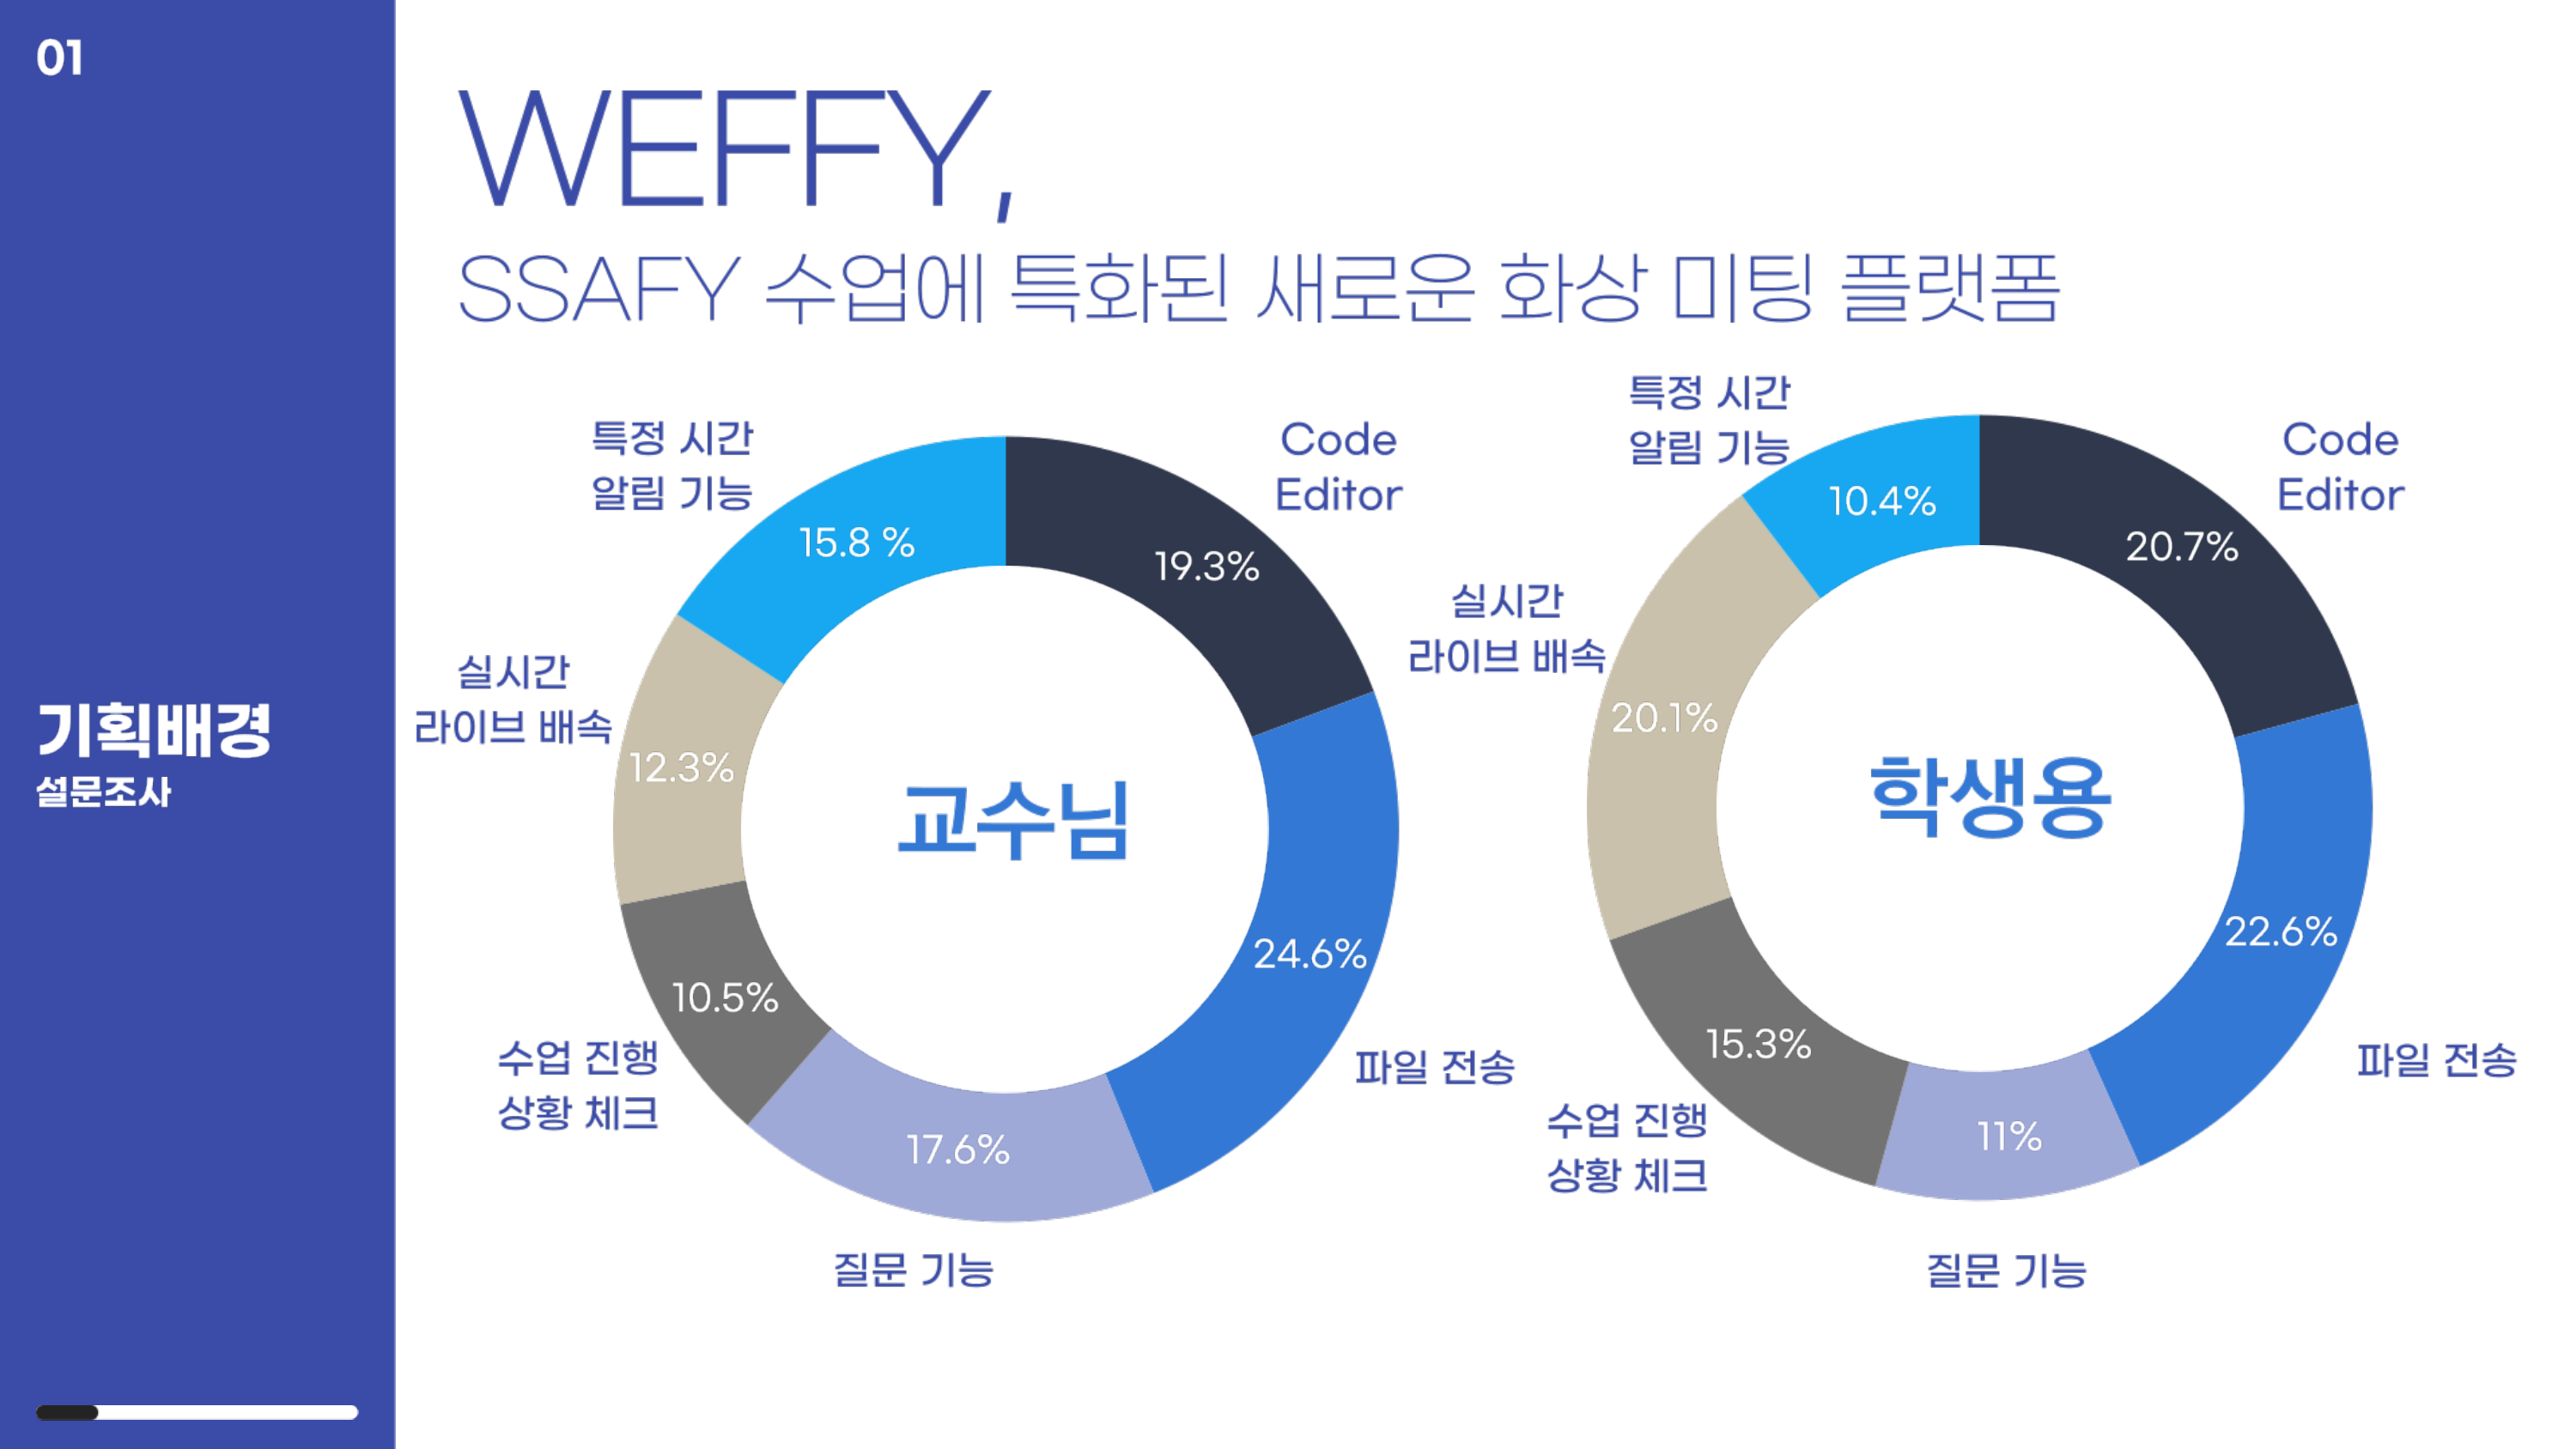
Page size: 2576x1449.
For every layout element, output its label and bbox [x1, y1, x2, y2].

text_box [0, 0, 396, 1449]
text_box [1716, 949, 2245, 1072]
picture [16, 0, 2574, 1337]
picture [22, 18, 125, 130]
text_box [1716, 544, 2245, 689]
text_box [100, 1404, 359, 1421]
text_box [36, 1405, 100, 1421]
text_box [741, 566, 1269, 712]
text_box [741, 970, 1269, 1094]
